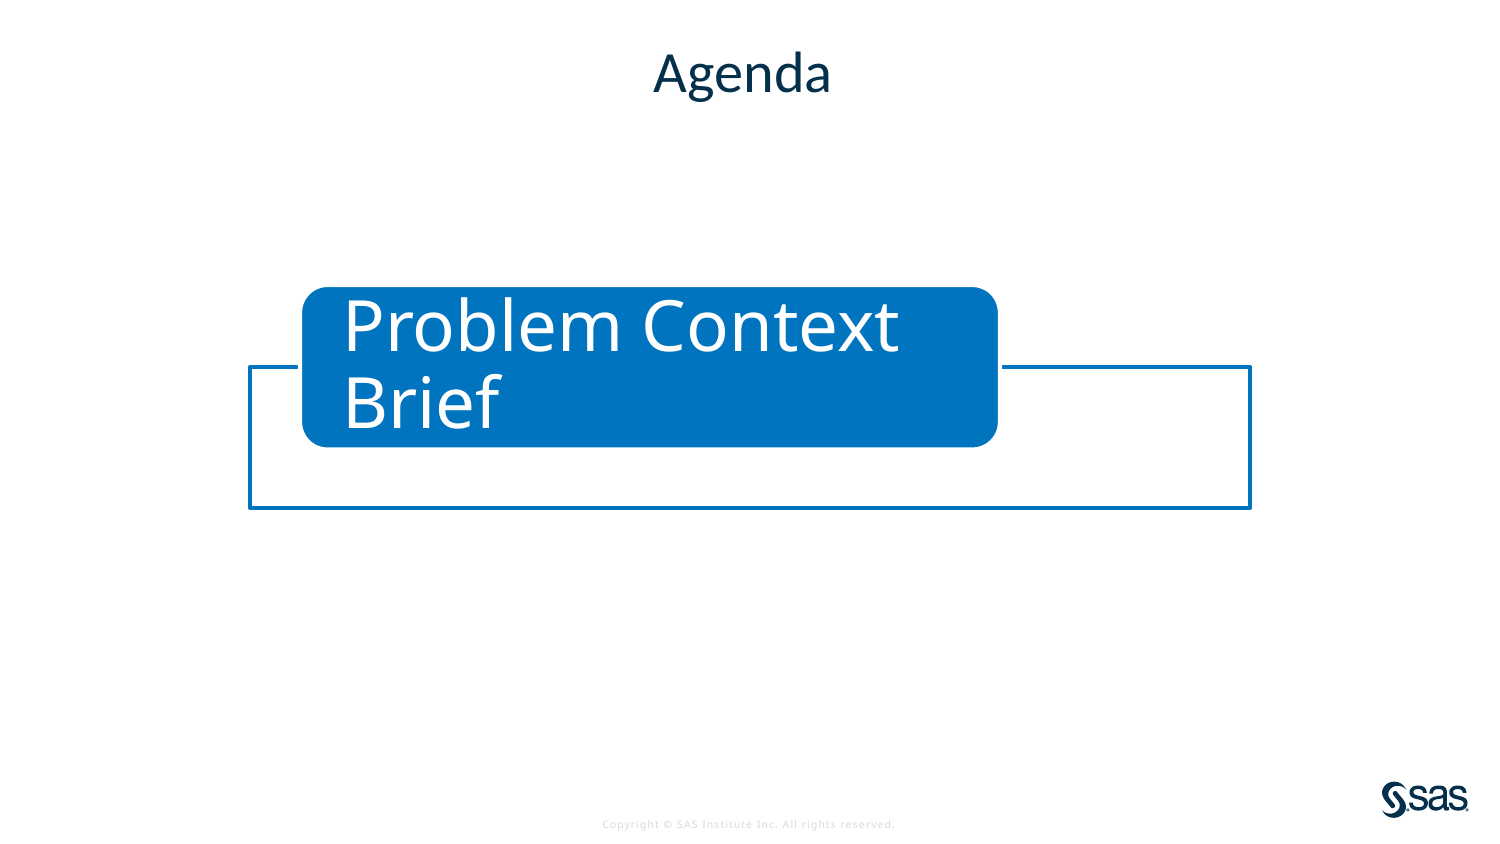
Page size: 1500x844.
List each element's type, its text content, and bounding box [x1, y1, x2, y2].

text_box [249, 137, 1251, 656]
title Agenda [102, 31, 1398, 107]
